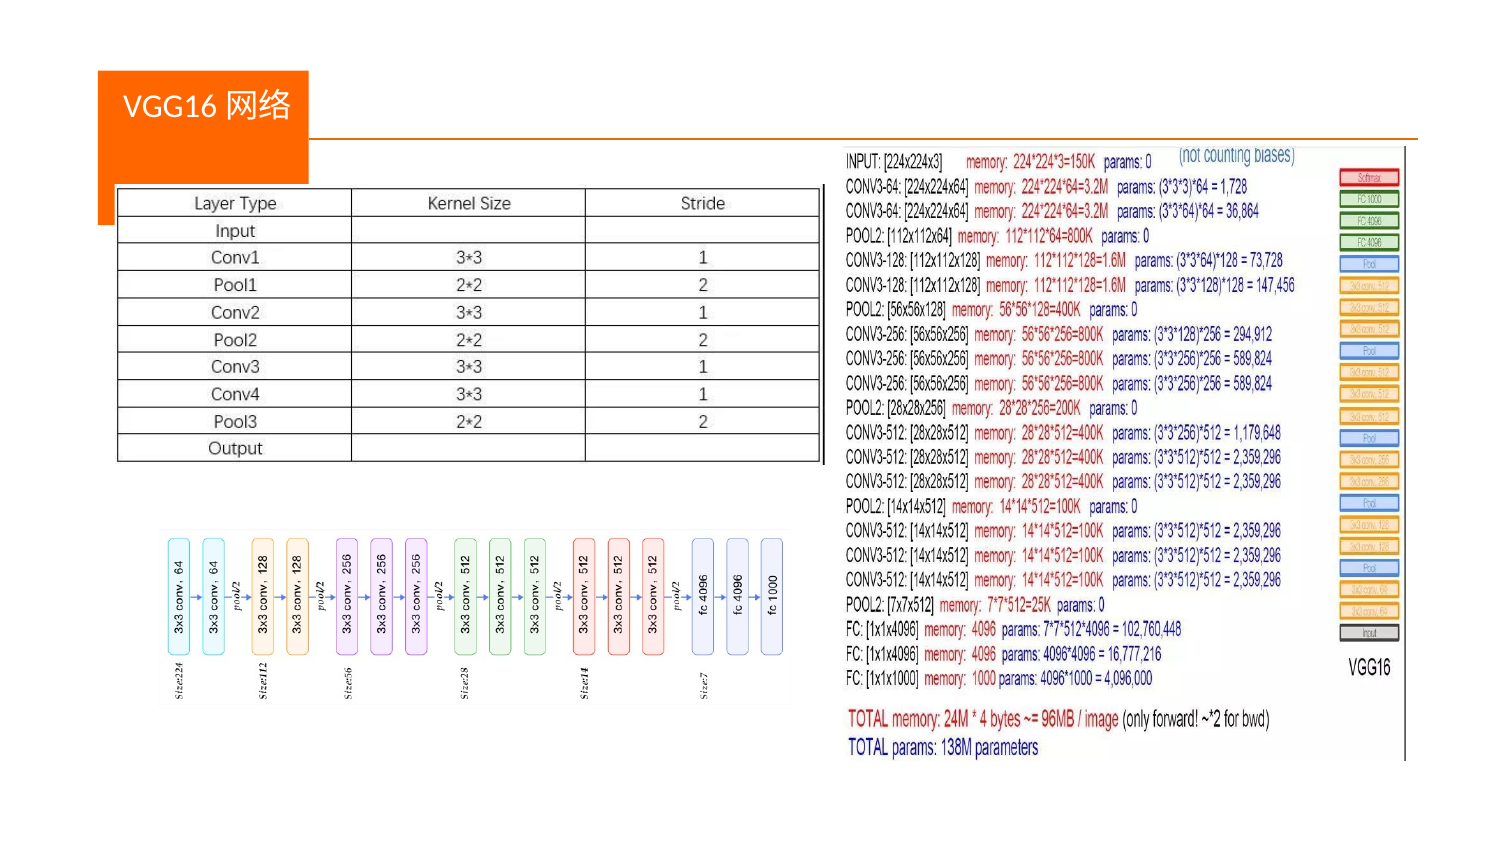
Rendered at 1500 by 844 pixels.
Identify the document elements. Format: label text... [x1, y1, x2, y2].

text_box [114, 184, 825, 465]
title VGG16网络 [97, 70, 309, 226]
text_box [842, 146, 1406, 761]
text_box [158, 529, 791, 705]
